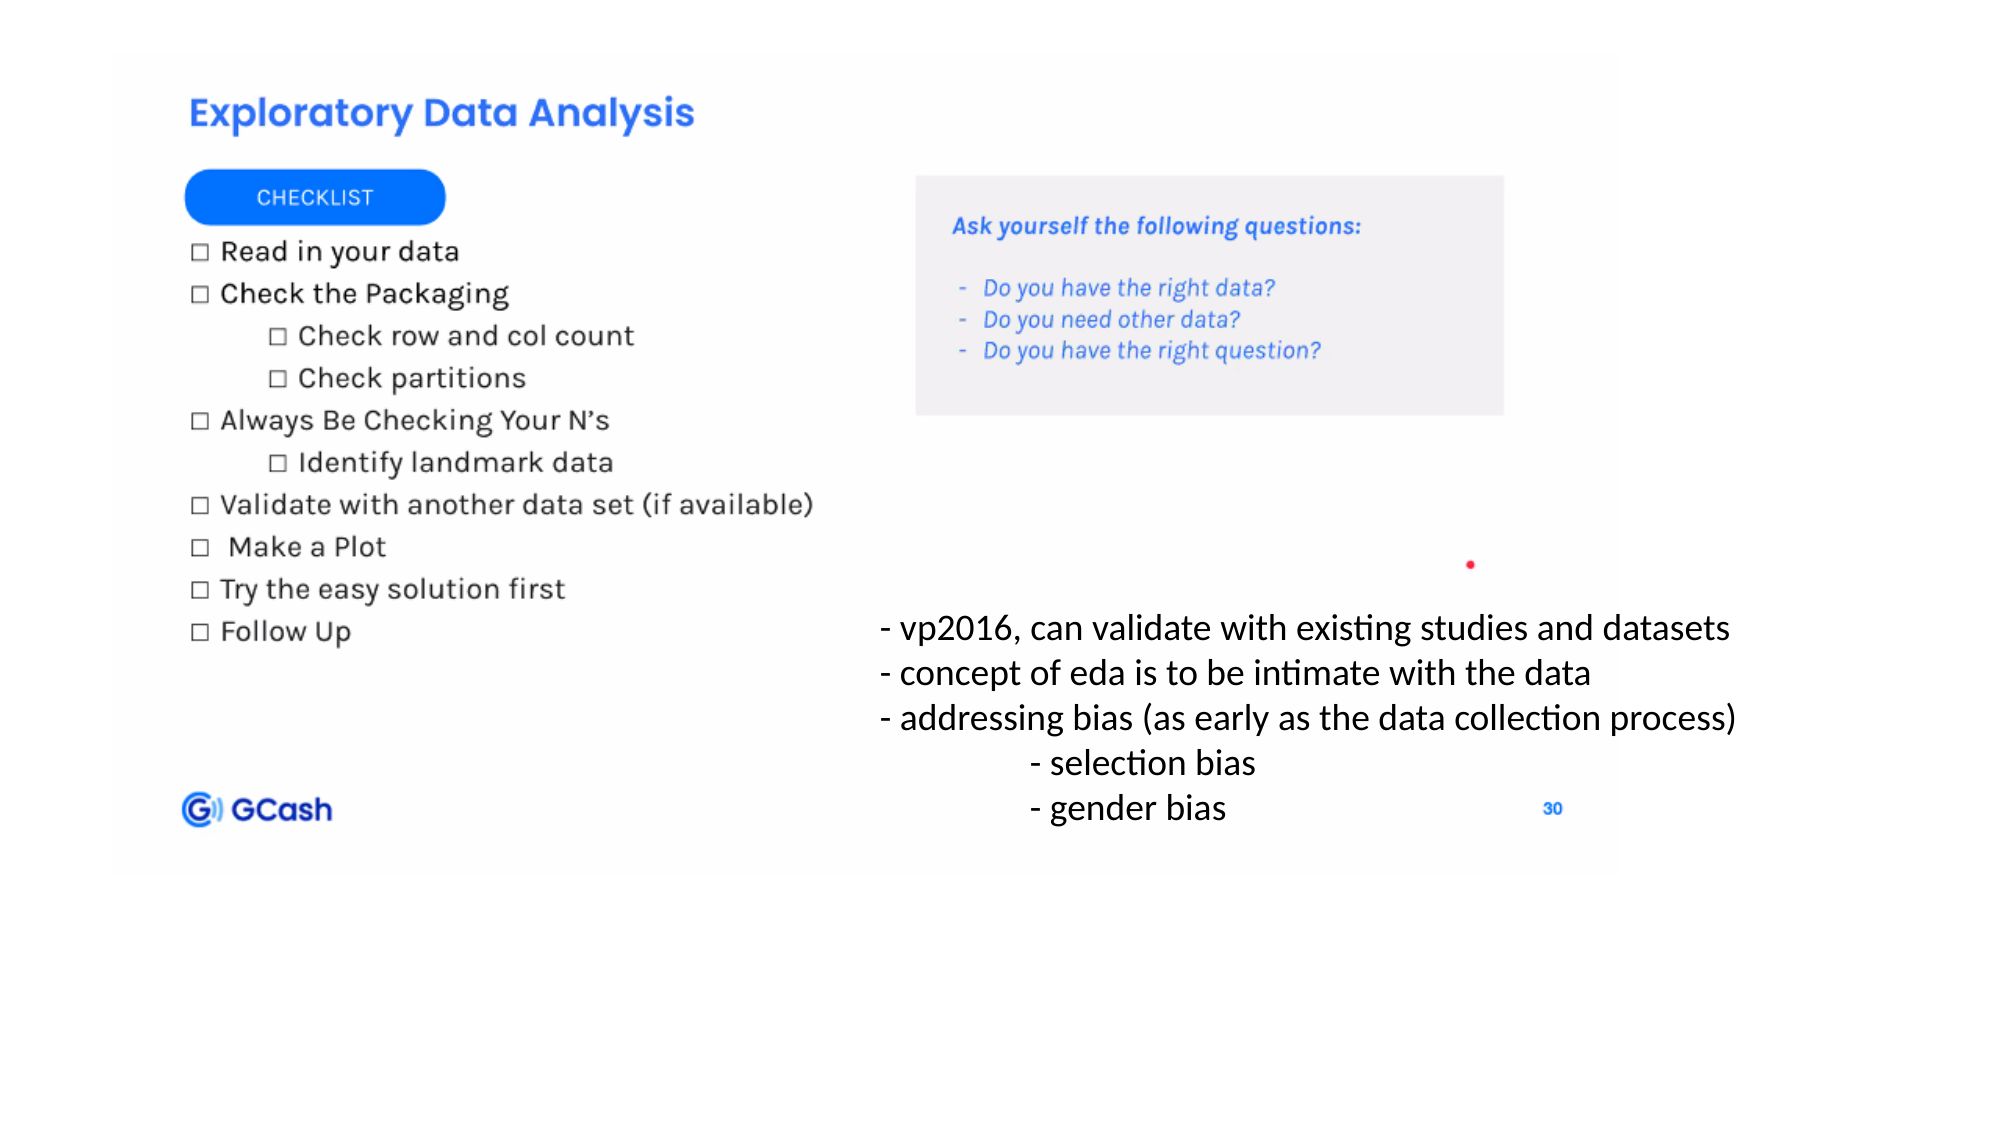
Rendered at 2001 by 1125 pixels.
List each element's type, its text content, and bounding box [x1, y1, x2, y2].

text_box - vp2016, can validate with existing studies and datasets - concept of eda is to be intimate with the data - addressing bias (as early as the data collection process) - selection bias - gender bias [1618, 595, 1865, 836]
picture [112, 51, 1618, 876]
